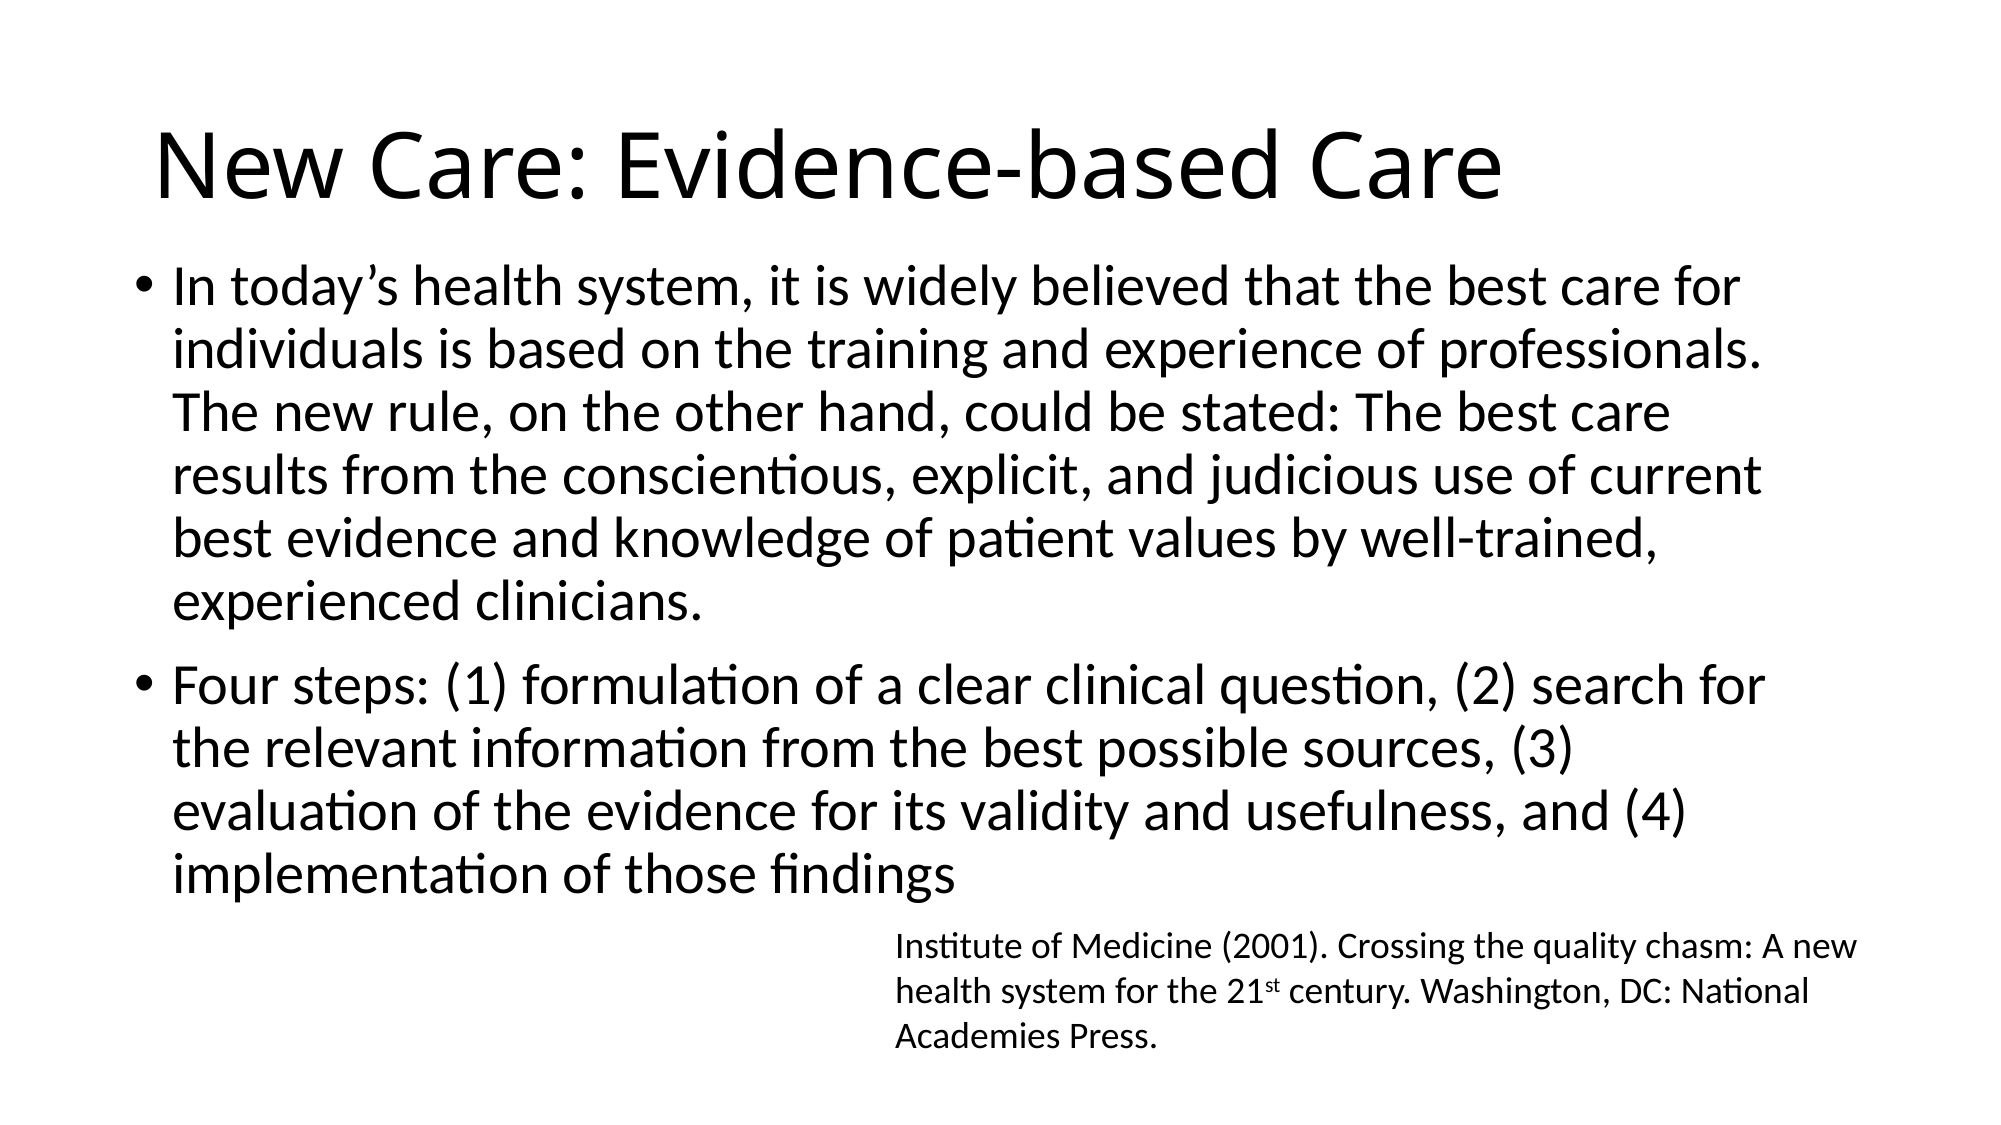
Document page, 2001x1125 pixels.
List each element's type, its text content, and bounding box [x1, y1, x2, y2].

title New Care: Evidence-based Care [137, 59, 1863, 278]
text_box Institute of Medicine (2001). Crossing the quality chasm: A new health system for the 21st century. Washington, DC: National Academies Press. [880, 913, 1924, 1064]
list In today’s health system, it is widely believed that the best care for individuals is based on the training and experience of professionals. The new rule, on the other hand, could be stated: The best care results from the conscientious, explicit, and judicious use of current best evidence and knowledge of patient values by well-trained, experienced clinicians. Four steps: (1) formulation of a clear clinical question, (2) search for the relevant information from the best possible sources, (3) evaluation of the evidence for its validity and usefulness, and (4) implementation of those findings [119, 248, 1845, 962]
